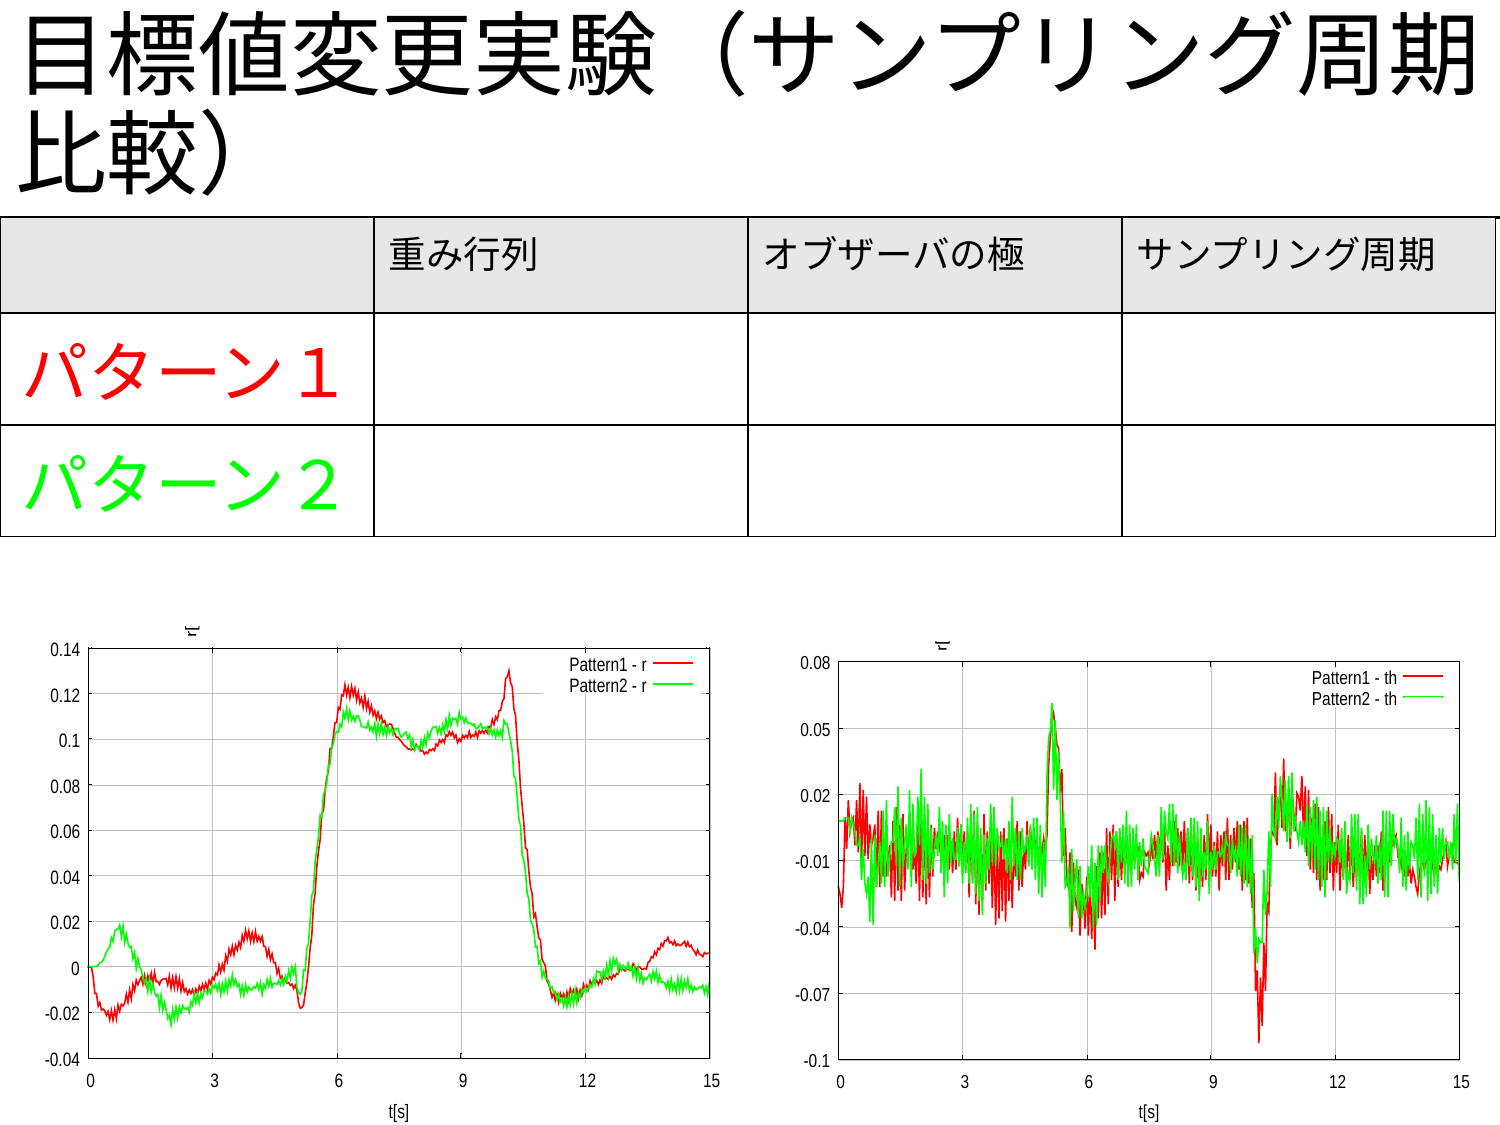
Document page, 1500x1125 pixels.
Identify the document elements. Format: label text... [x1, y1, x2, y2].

title 目標値変更実験（サンプリング周期比較） [0, 0, 1500, 218]
picture [0, 626, 1500, 1125]
